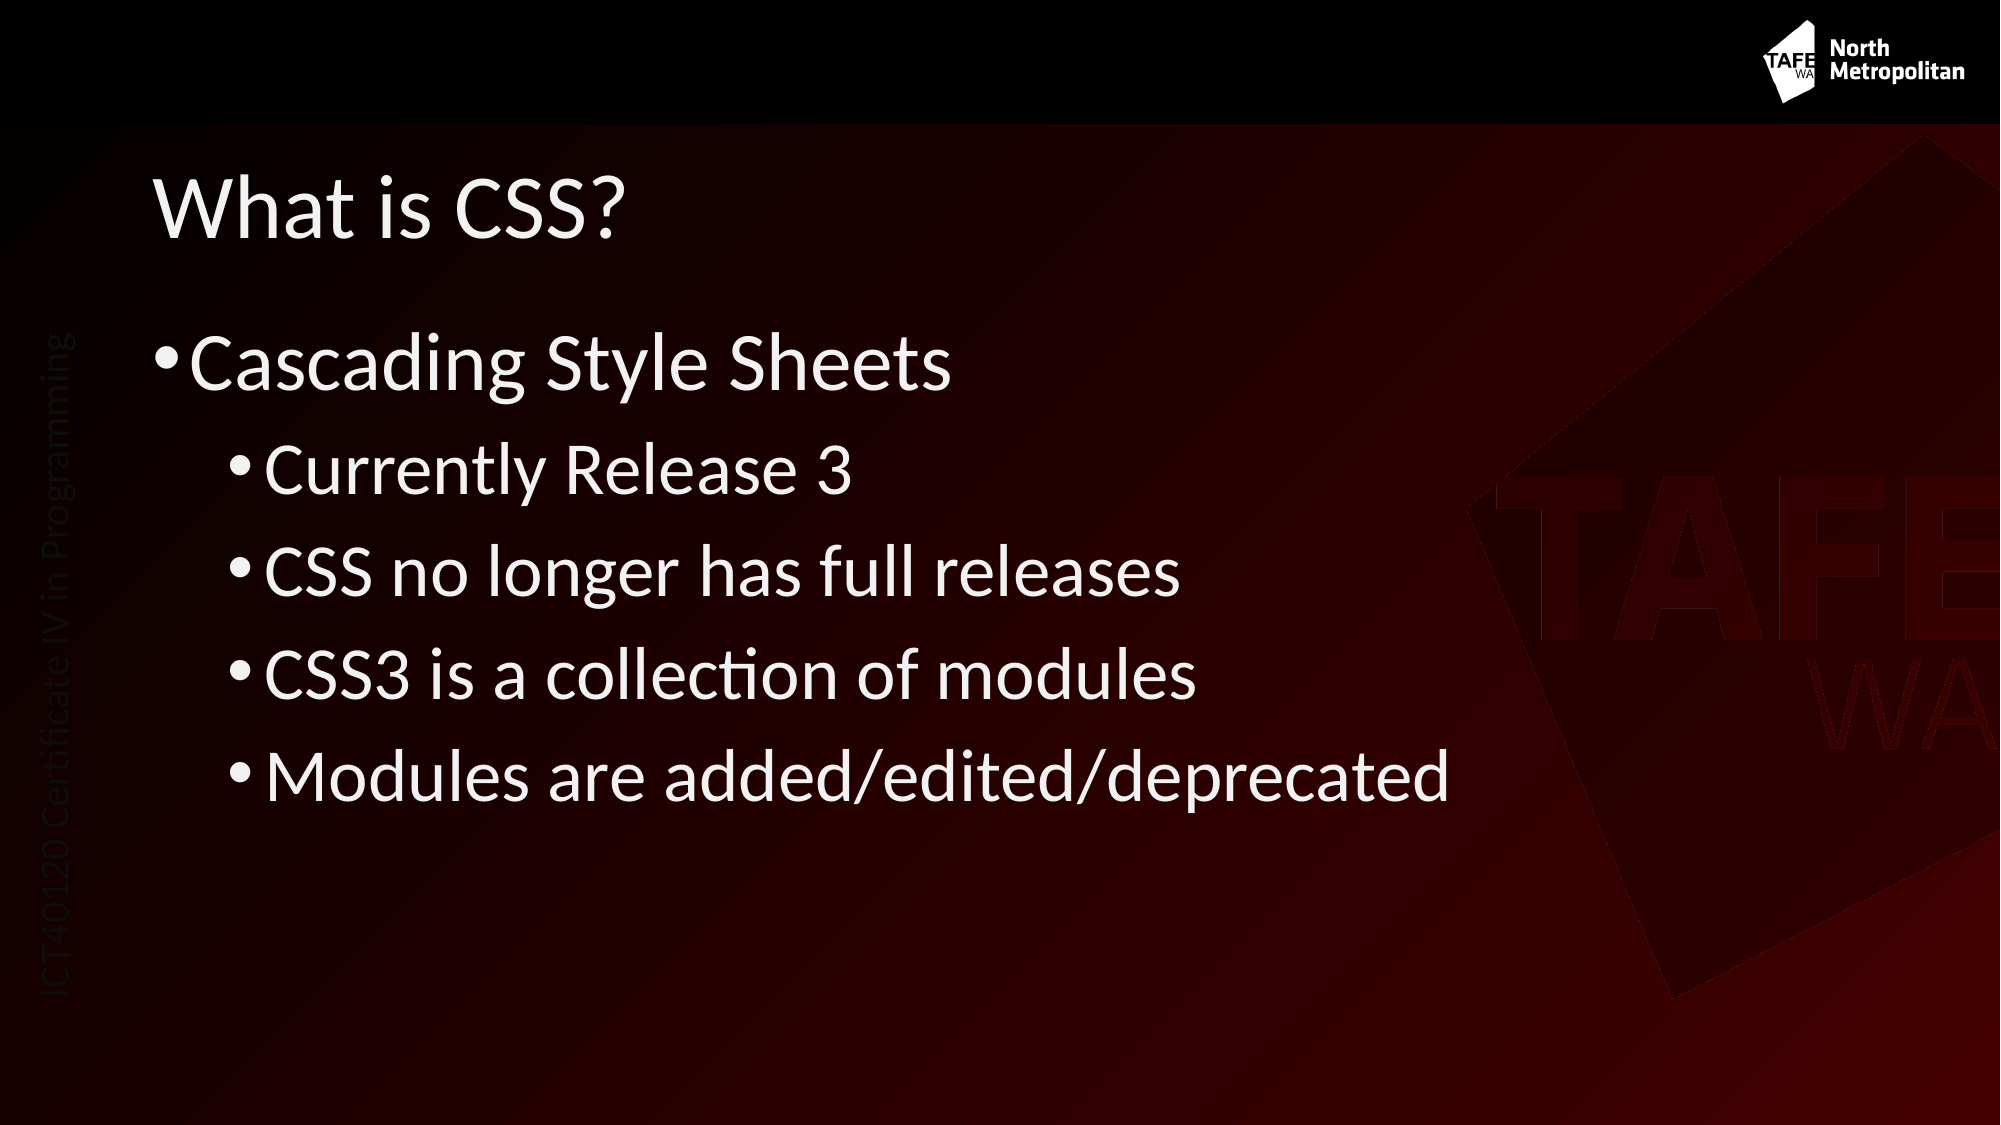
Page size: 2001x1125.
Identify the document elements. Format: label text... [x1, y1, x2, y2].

title What is CSS? [137, 126, 1863, 278]
picture [0, 0, 2000, 124]
list Cascading Style Sheets Currently Release 3 CSS no longer has full releases CSS3 is a collection of modules Modules are added/edited/deprecated [137, 299, 1863, 1014]
